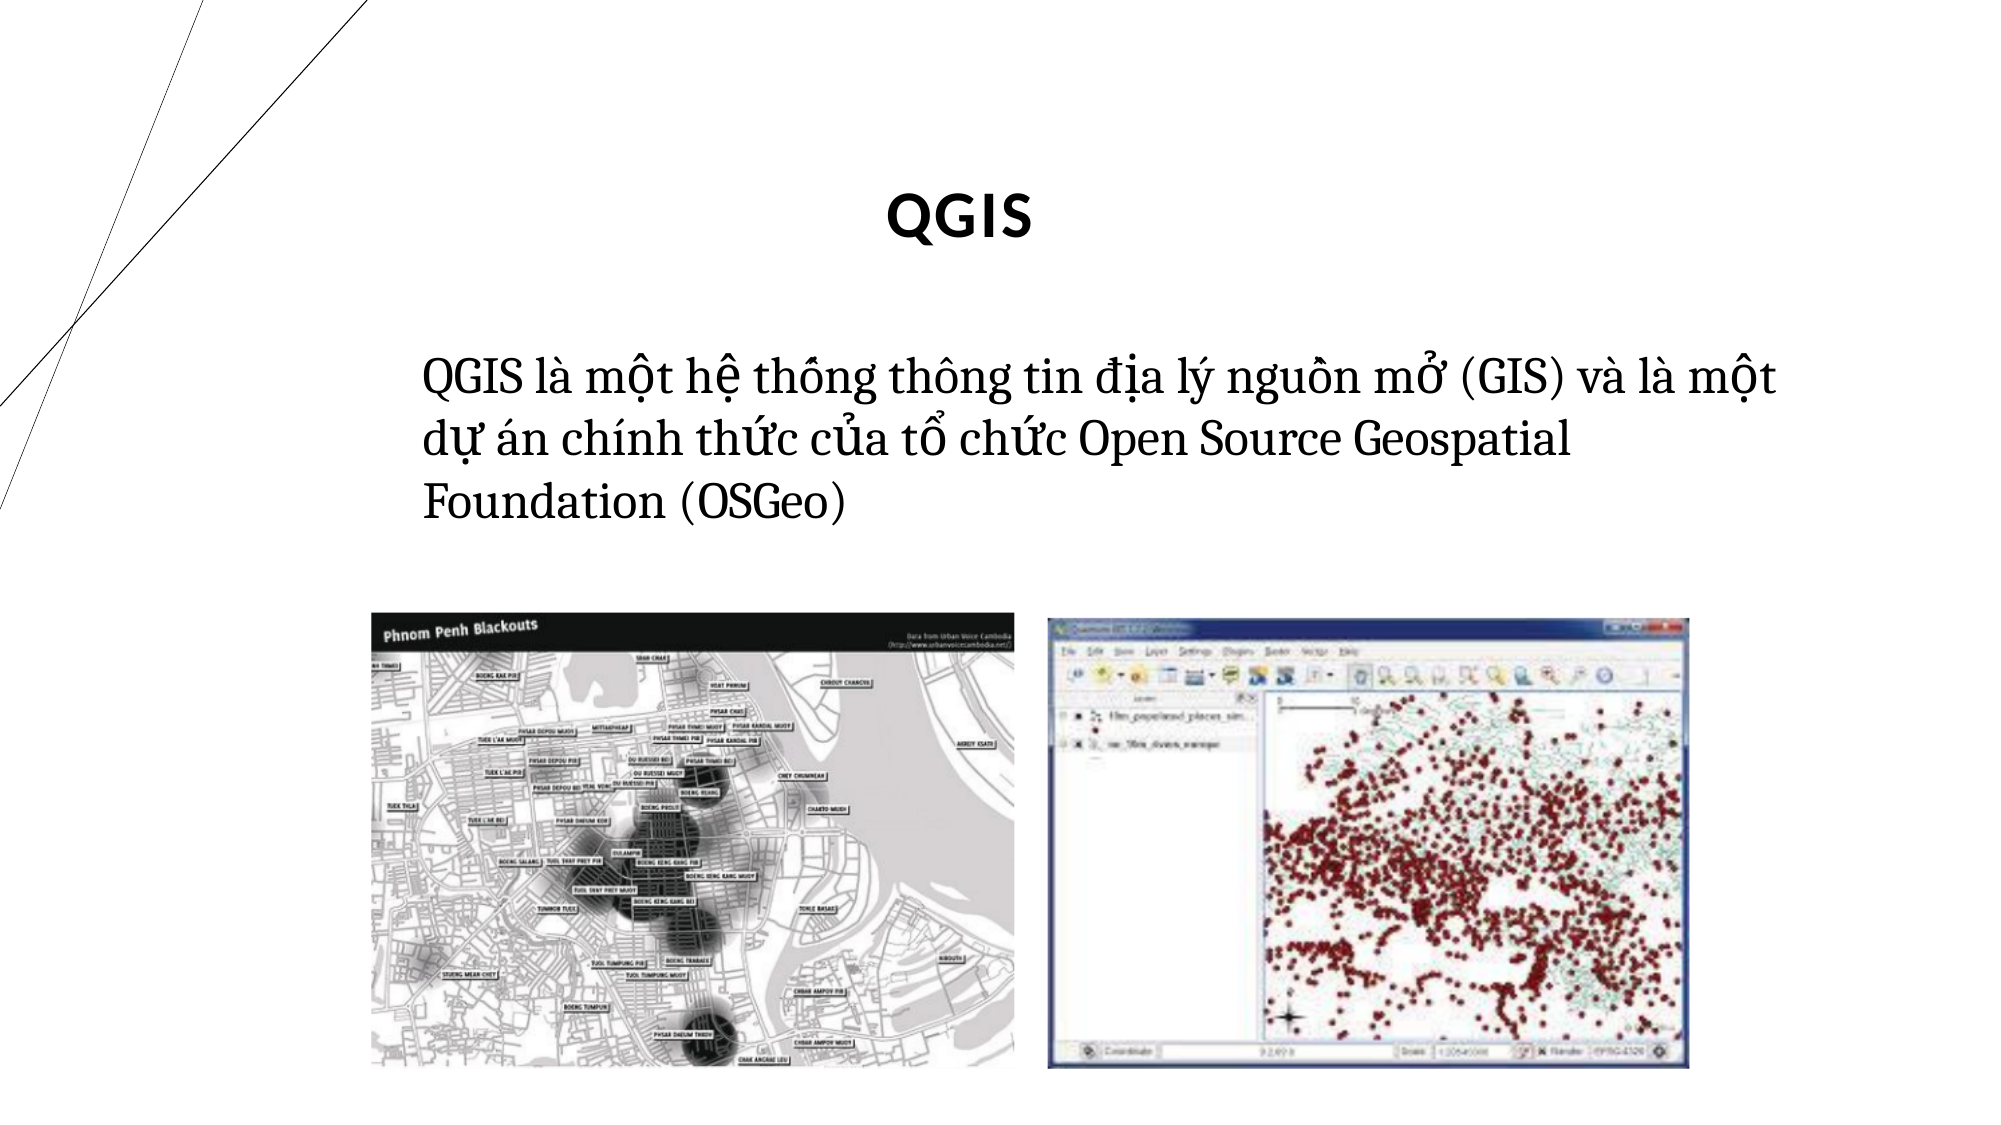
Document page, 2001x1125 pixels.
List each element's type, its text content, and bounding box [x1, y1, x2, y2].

text_box QGIS [721, 217, 1198, 333]
picture [349, 586, 1711, 1077]
text_box QGIS là một hệ thống thông tin địa lý nguồn mở (GIS) và là một dự án chính thức của tổ chức Open Source Geospatial Foundation (OSGeo) [407, 333, 1821, 536]
